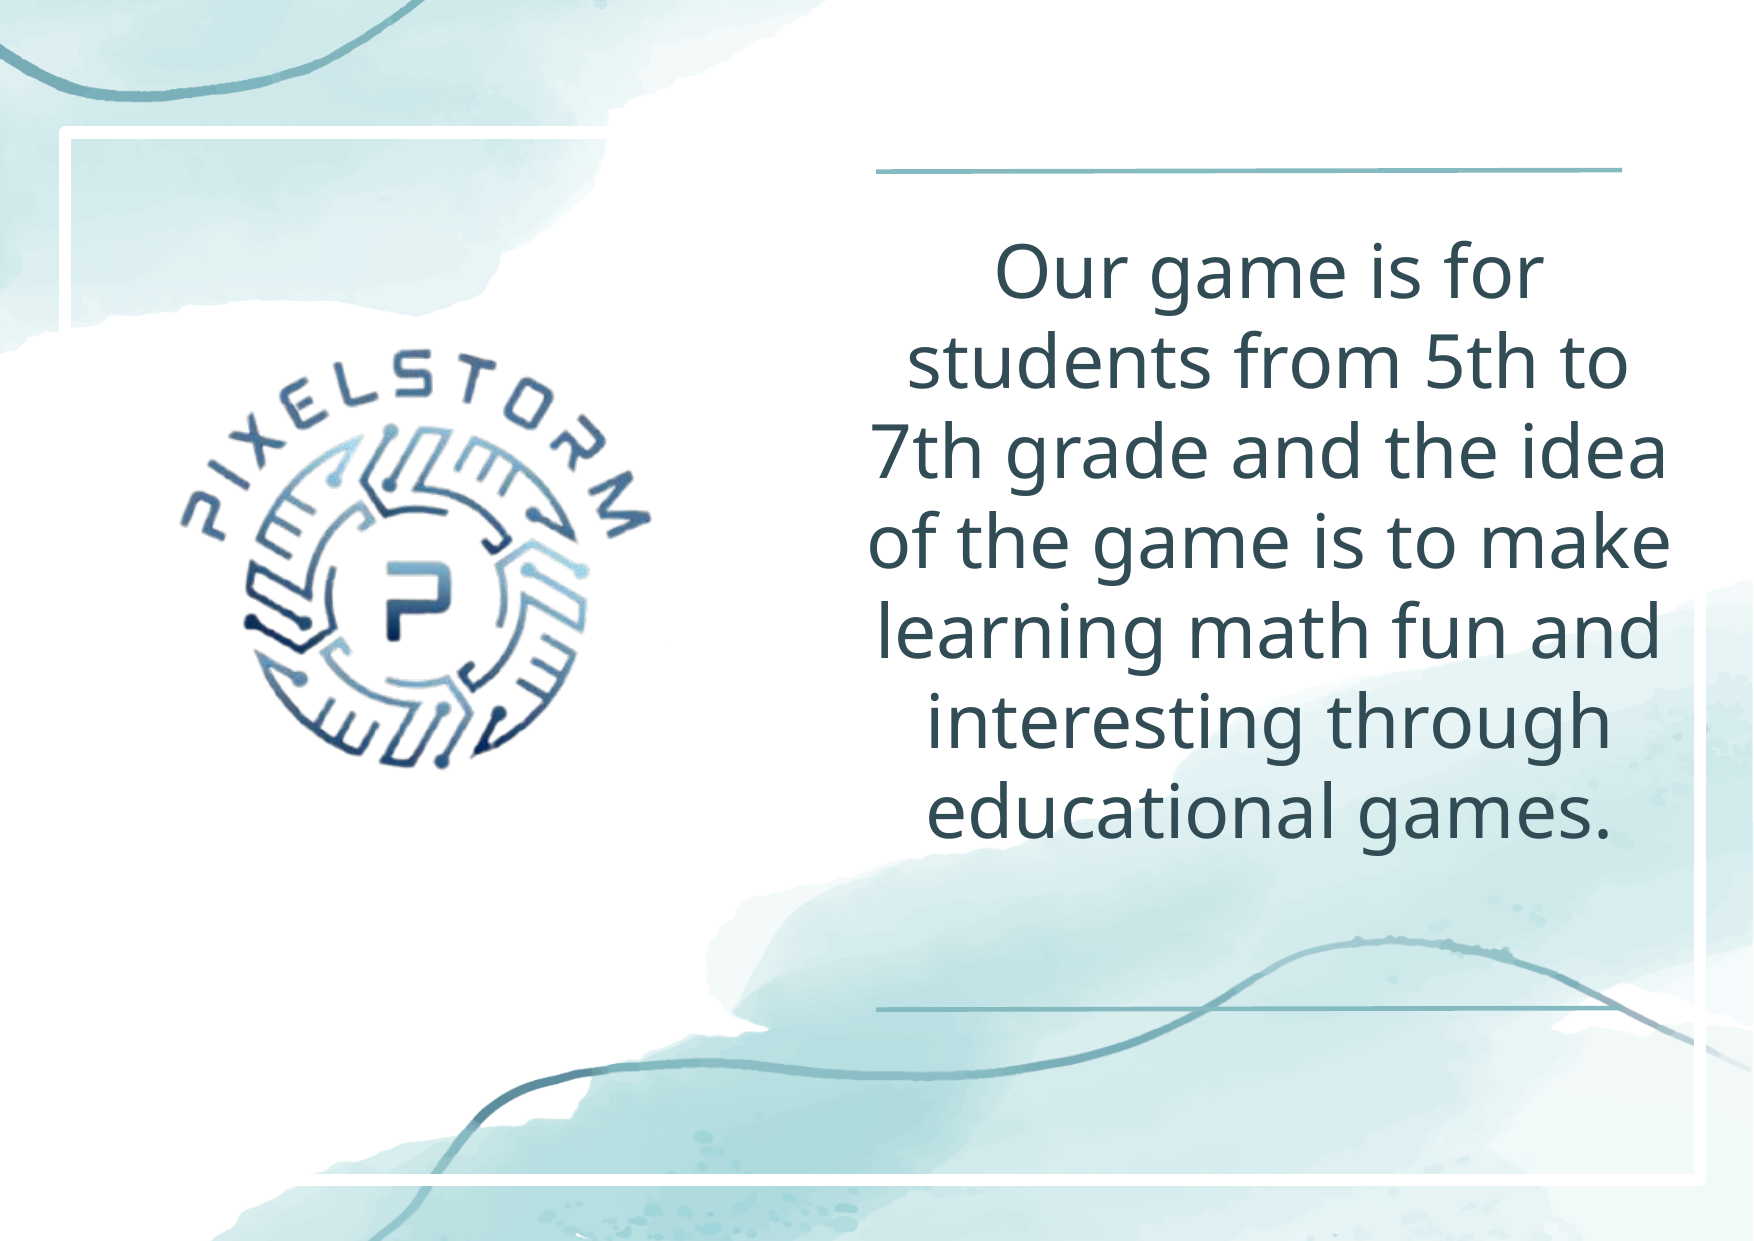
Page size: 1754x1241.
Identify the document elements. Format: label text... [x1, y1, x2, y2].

picture [141, 580, 1754, 1241]
text_box Our game is for students from 5th to 7th grade and the idea of ​​the game is to make learning math fun and interesting through educational games. [831, 216, 1708, 862]
picture [0, 0, 1694, 1174]
